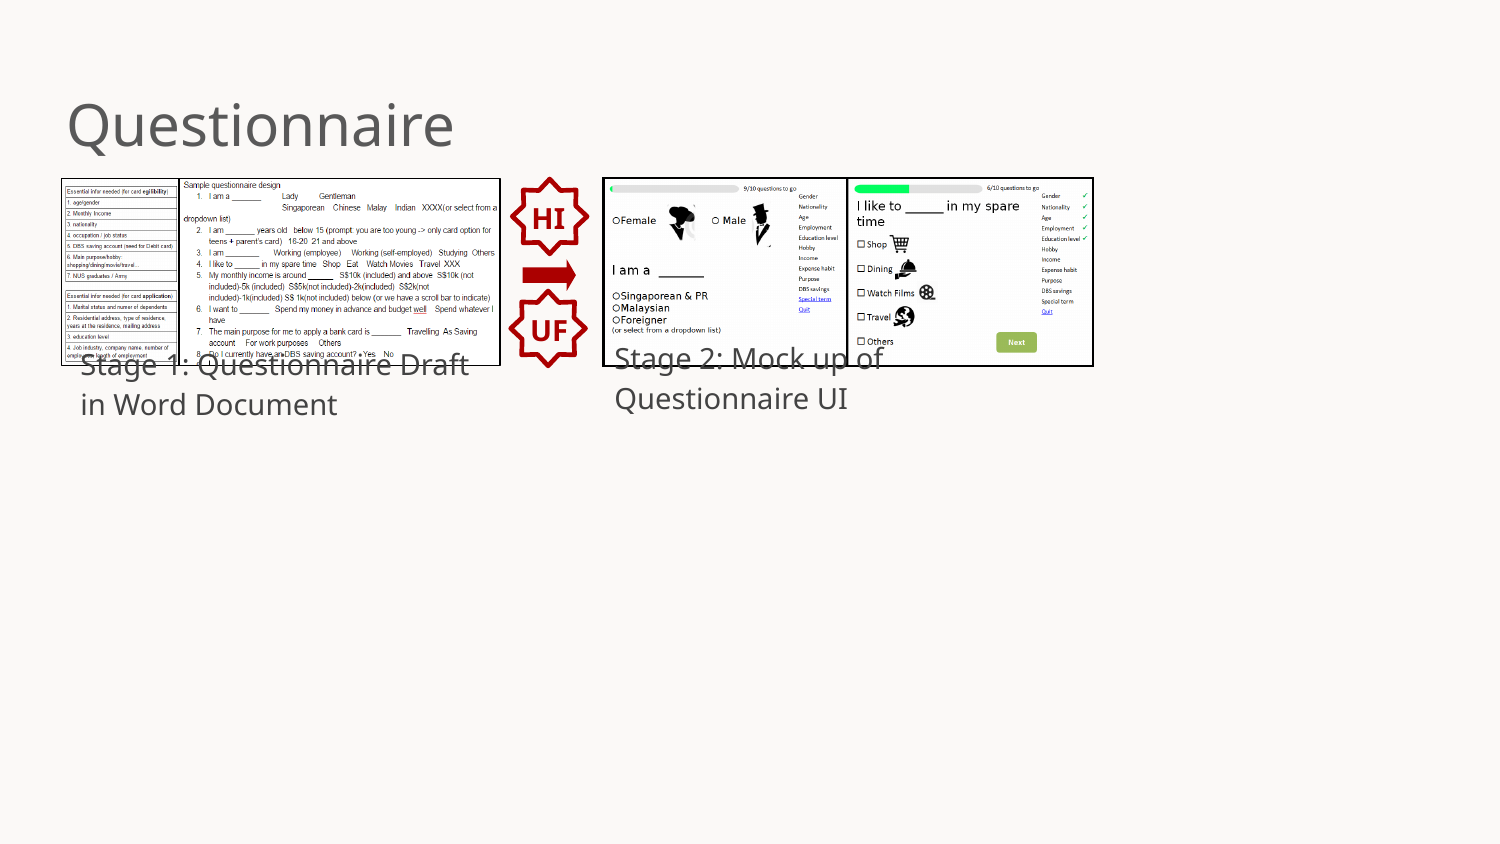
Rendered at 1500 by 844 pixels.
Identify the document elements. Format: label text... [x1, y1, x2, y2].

text_box [522, 261, 576, 289]
list Stage 2: Mock up of Questionnaire UI [599, 368, 1036, 423]
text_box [512, 178, 592, 255]
list Stage 1: Questionnaire Draft in Word Document [65, 371, 502, 428]
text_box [510, 290, 590, 367]
title Questionnaire [51, 72, 1449, 167]
picture [62, 179, 500, 365]
picture [604, 179, 1093, 365]
